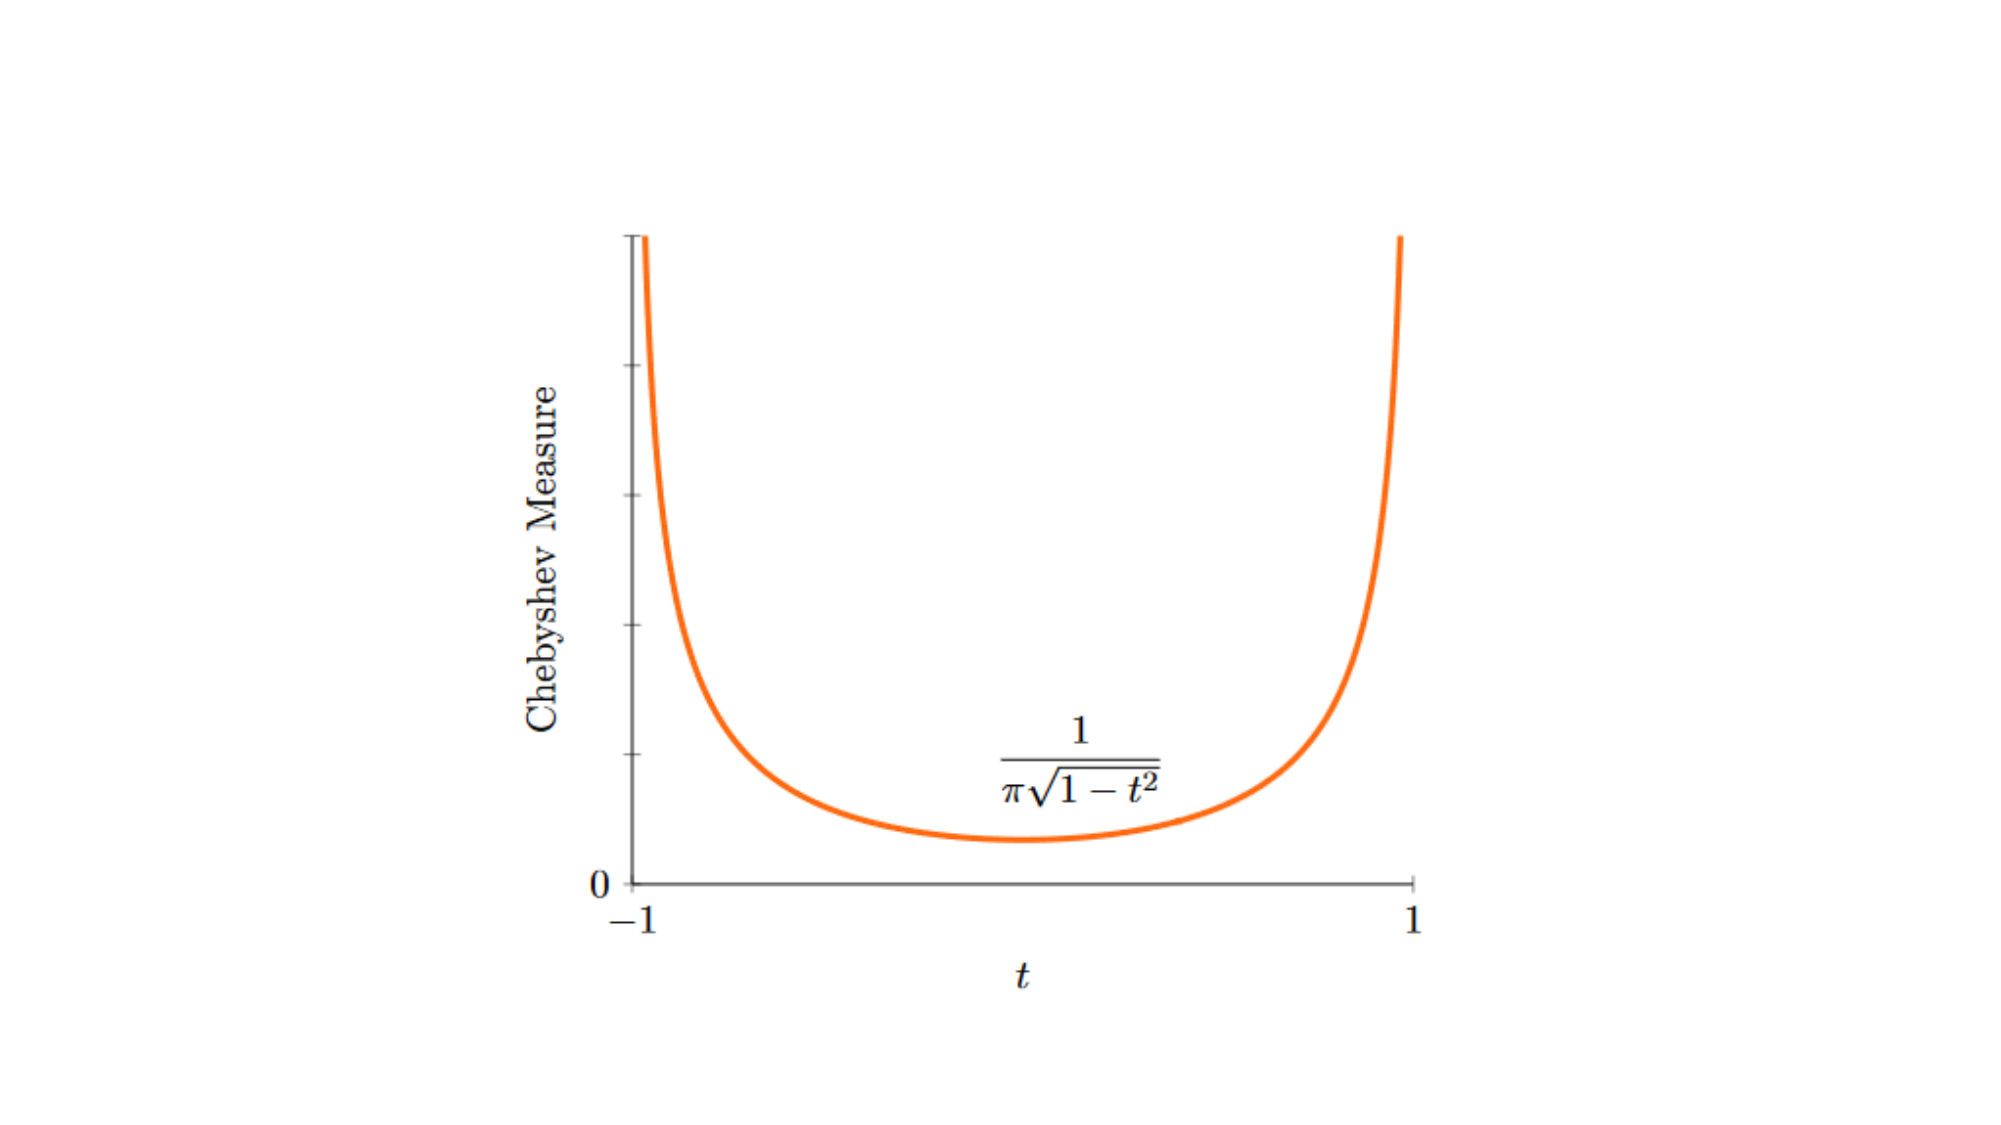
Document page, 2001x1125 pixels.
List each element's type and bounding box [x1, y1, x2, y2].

text_box [433, 163, 1498, 1010]
